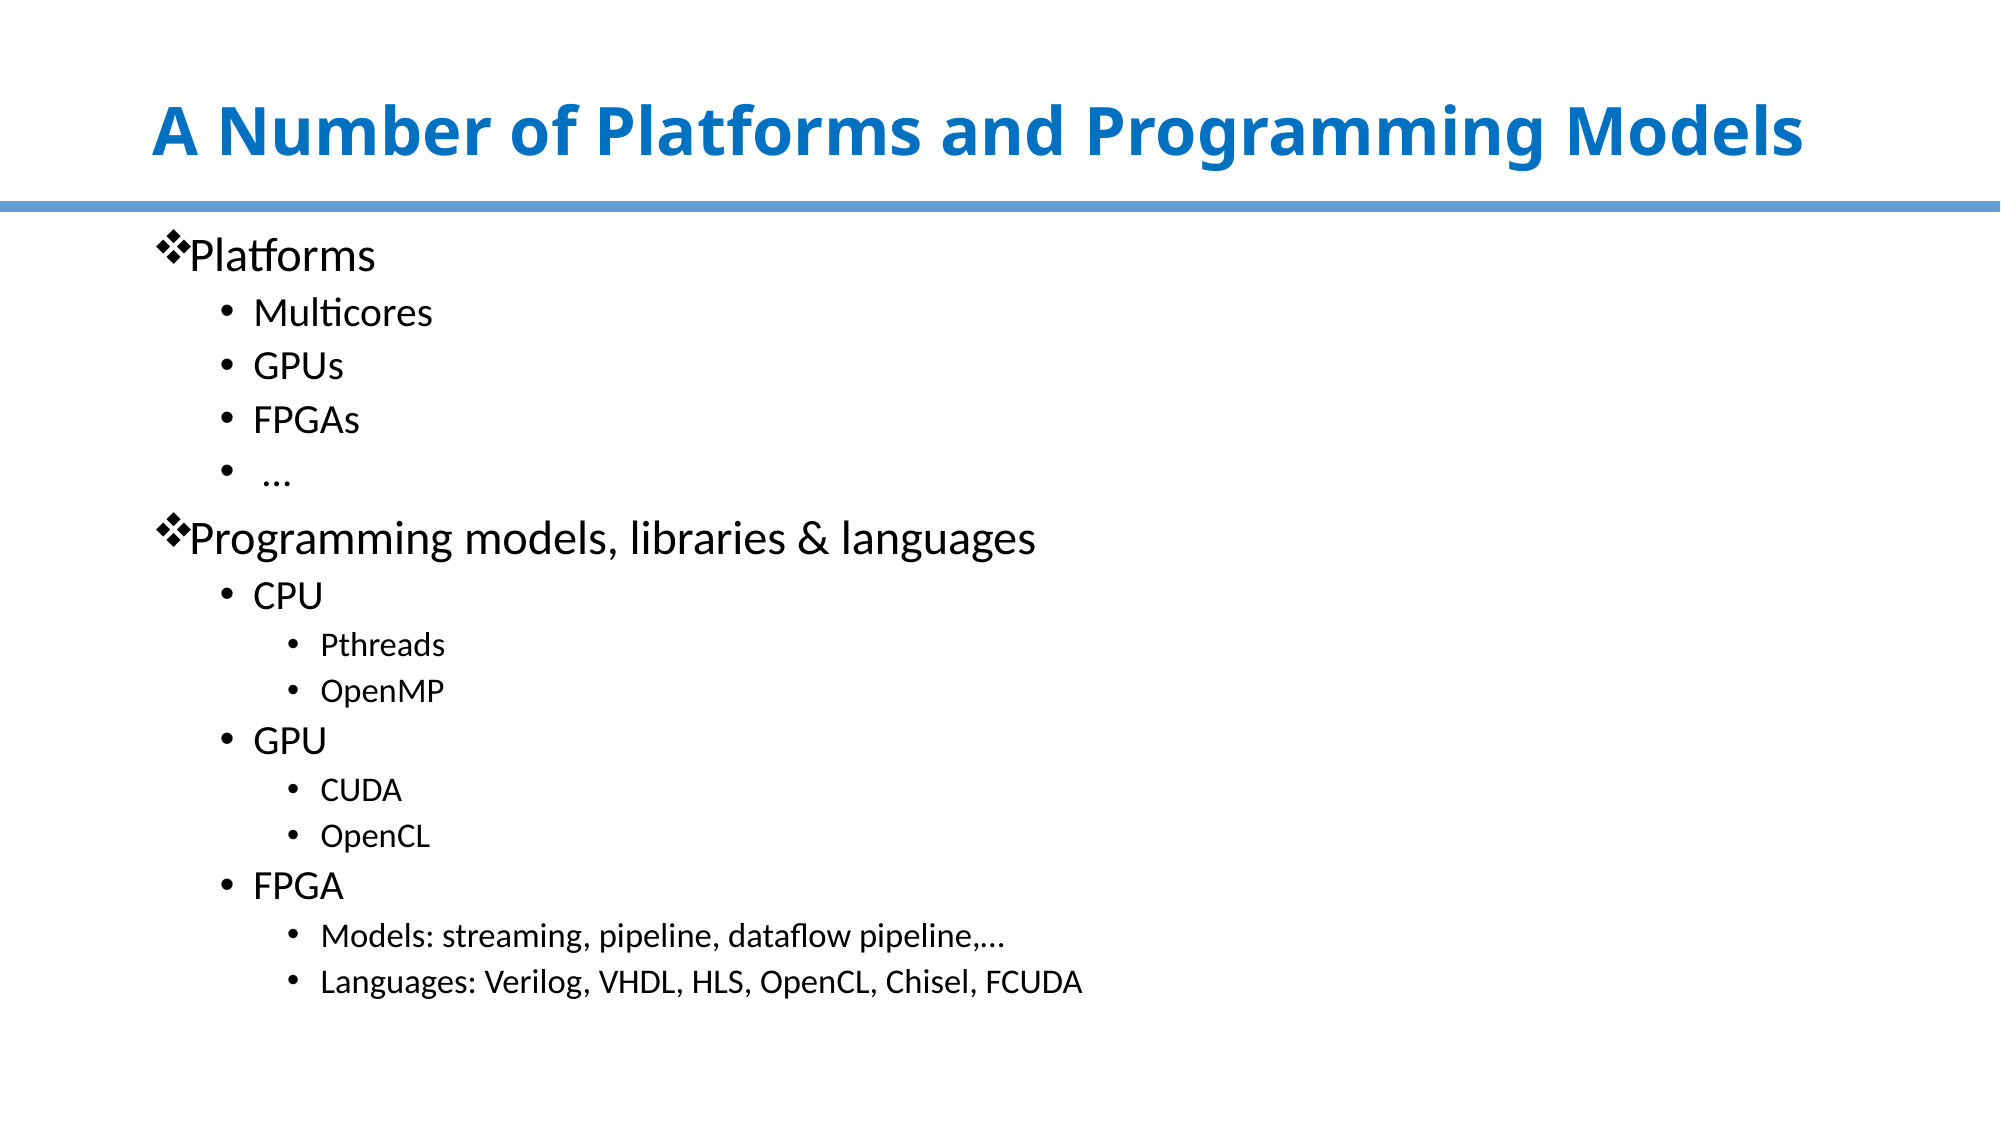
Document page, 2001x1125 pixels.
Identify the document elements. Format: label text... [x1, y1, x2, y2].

title A Number of Platforms and Programming Models [137, 59, 1863, 207]
list Platforms Multicores GPUs FPGAs … Programming models, libraries & languages CPU Pthreads OpenMP GPU CUDA OpenCL FPGA Models: streaming, pipeline, dataflow pipeline,… Languages: Verilog, VHDL, HLS, OpenCL, Chisel, FCUDA [137, 222, 1863, 1014]
